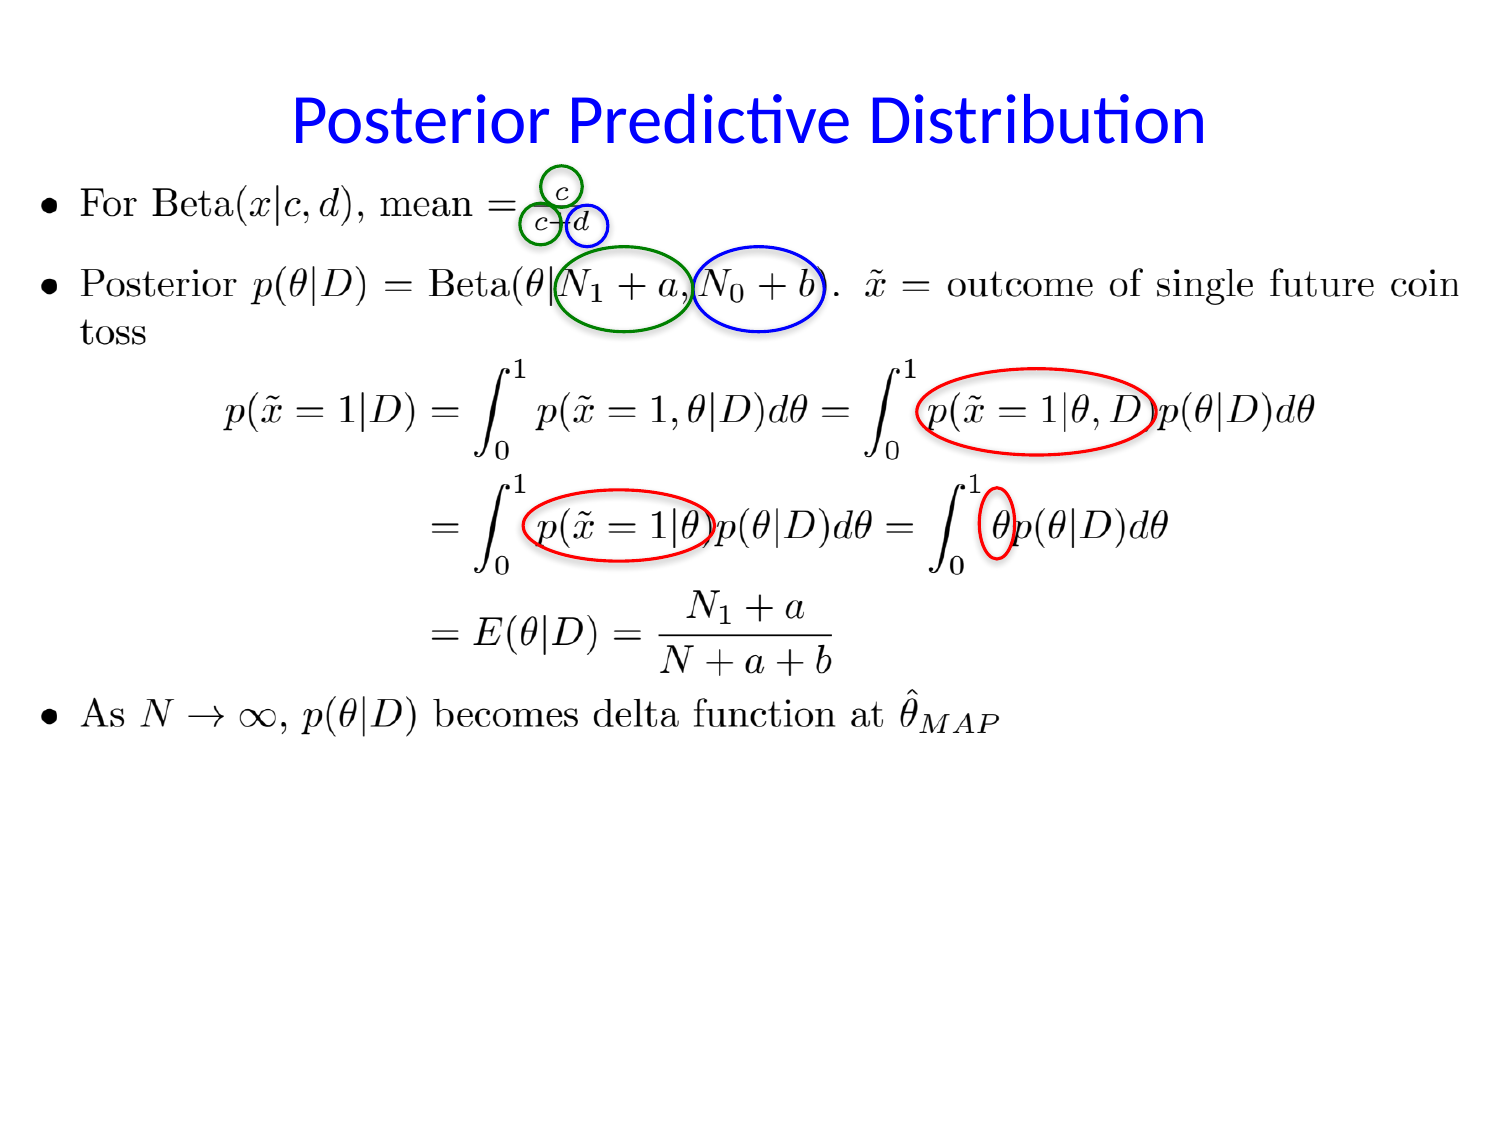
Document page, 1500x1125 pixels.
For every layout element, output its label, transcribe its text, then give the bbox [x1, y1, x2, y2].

title Posterior Predictive Distribution [75, 21, 1425, 183]
text_box [540, 165, 583, 183]
picture [40, 184, 1459, 781]
